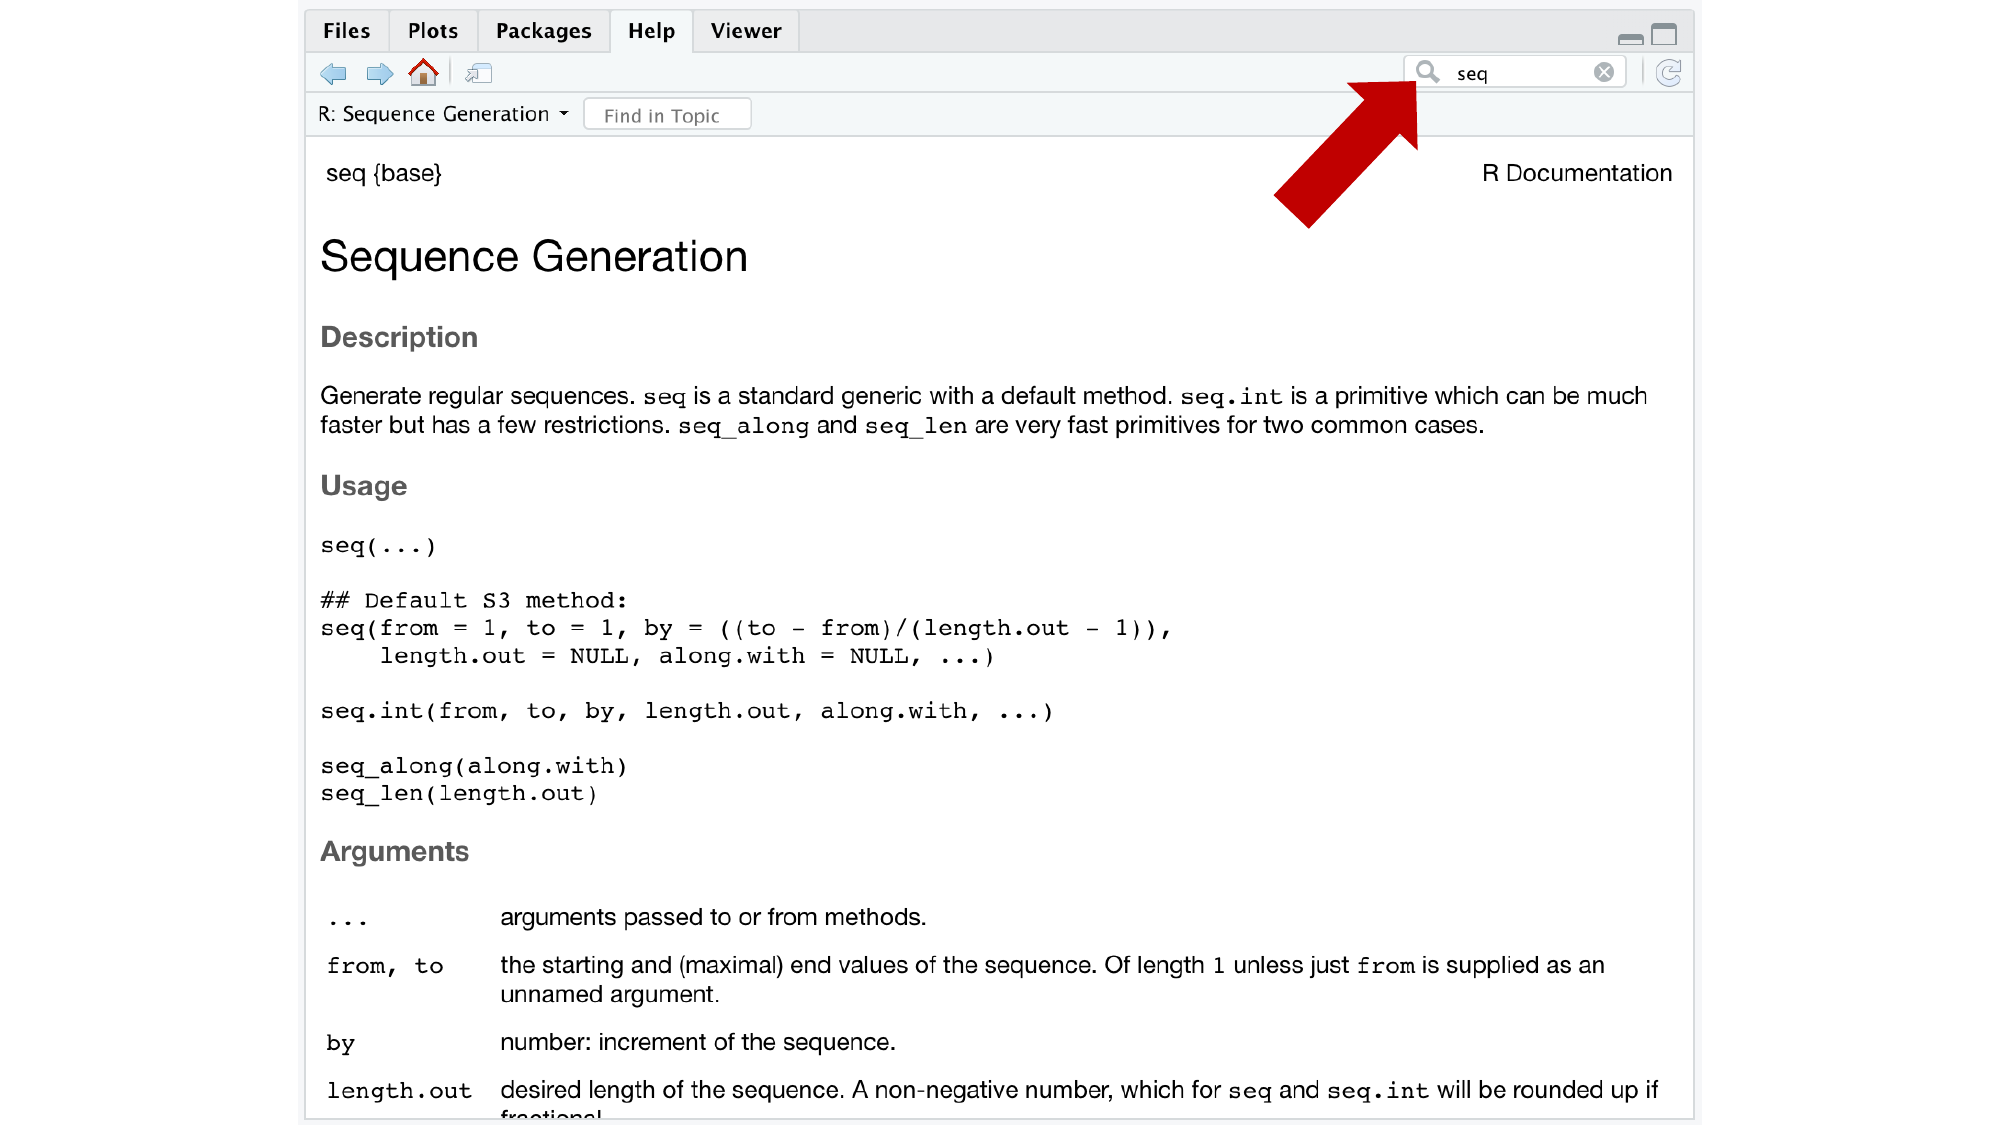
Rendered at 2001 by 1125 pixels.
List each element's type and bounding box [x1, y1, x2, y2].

picture [298, 0, 1702, 1125]
